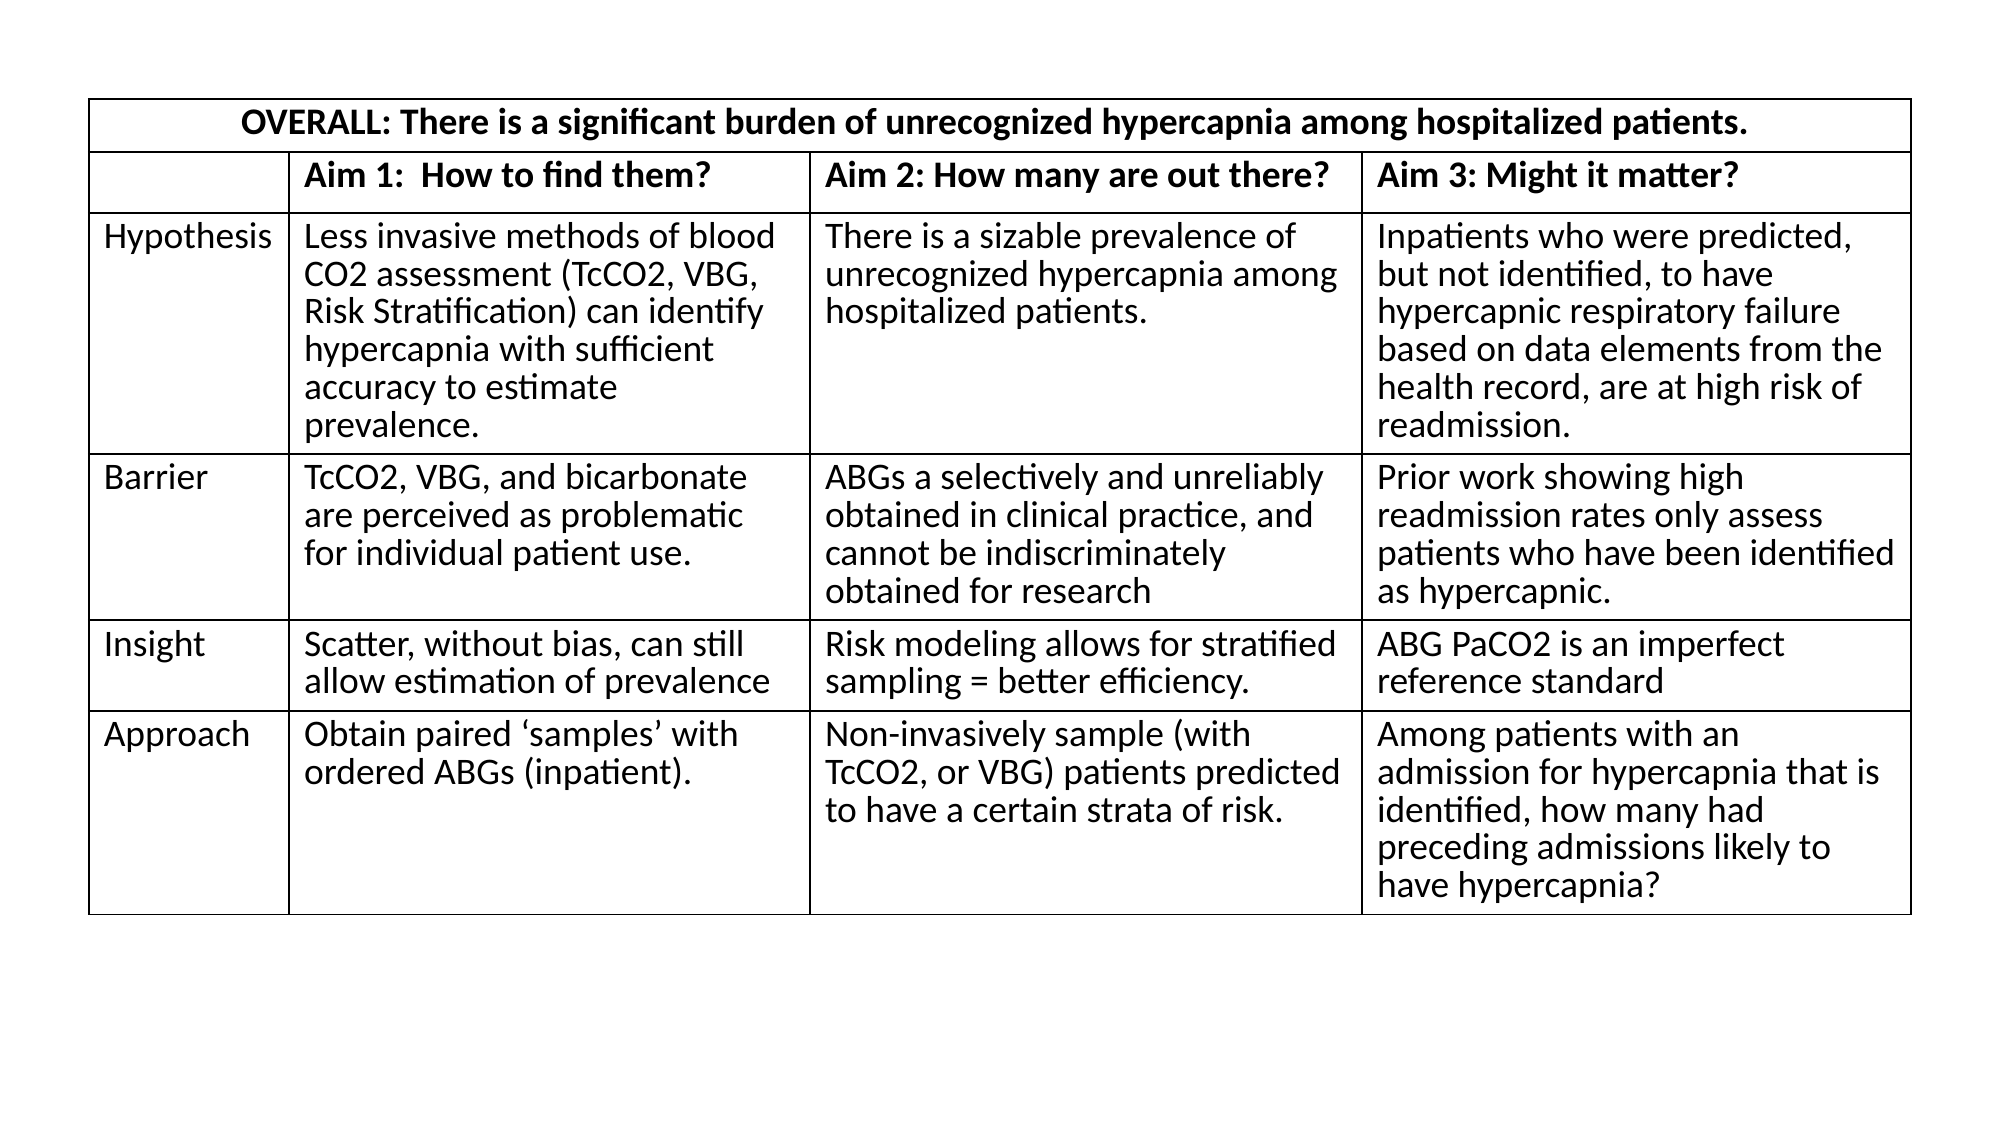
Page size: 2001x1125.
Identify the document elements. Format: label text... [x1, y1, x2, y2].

table_cell ABG PaCO2 is an imperfect reference standard [1363, 621, 1910, 710]
table_cell Scatter, without bias, can still allow estimation of prevalence [290, 621, 809, 710]
table_cell Obtain paired ‘samples’ with ordered ABGs (inpatient). [290, 712, 809, 914]
table_cell Less invasive methods of blood CO2 assessment (TcCO2, VBG, Risk Stratification) can identify hypercapnia with sufficient accuracy to estimate prevalence. [290, 214, 809, 453]
table_cell Among patients with an admission for hypercapnia that is identified, how many had preceding admissions likely to have hypercapnia? [1363, 712, 1910, 914]
table_cell Barrier [90, 455, 288, 619]
table_cell ABGs a selectively and unreliably obtained in clinical practice, and cannot be indiscriminately obtained for research [811, 455, 1361, 619]
table_cell There is a sizable prevalence of unrecognized hypercapnia among hospitalized patients. [811, 214, 1361, 453]
table_cell Insight [90, 621, 288, 710]
table_cell Risk modeling allows for stratified sampling = better efficiency. [811, 621, 1361, 710]
table_cell Aim 3: Might it matter? [1363, 153, 1910, 212]
table_cell Approach [90, 712, 288, 914]
table_cell [90, 153, 288, 212]
table_cell TcCO2, VBG, and bicarbonate are perceived as problematic for individual patient use. [290, 455, 809, 619]
table_cell Inpatients who were predicted, but not identified, to have hypercapnic respiratory failure based on data elements from the health record, are at high risk of readmission. [1363, 214, 1910, 453]
table_cell Aim 2: How many are out there? [811, 153, 1361, 212]
table_cell Aim 1: How to find them? [290, 153, 809, 212]
table_cell Hypothesis [90, 214, 288, 453]
table_cell Non-invasively sample (with TcCO2, or VBG) patients predicted to have a certain strata of risk. [811, 712, 1361, 914]
table_header OVERALL: There is a significant burden of unrecognized hypercapnia among hospitalized patients. [90, 100, 1910, 151]
table_cell Prior work showing high readmission rates only assess patients who have been identified as hypercapnic. [1363, 455, 1910, 619]
